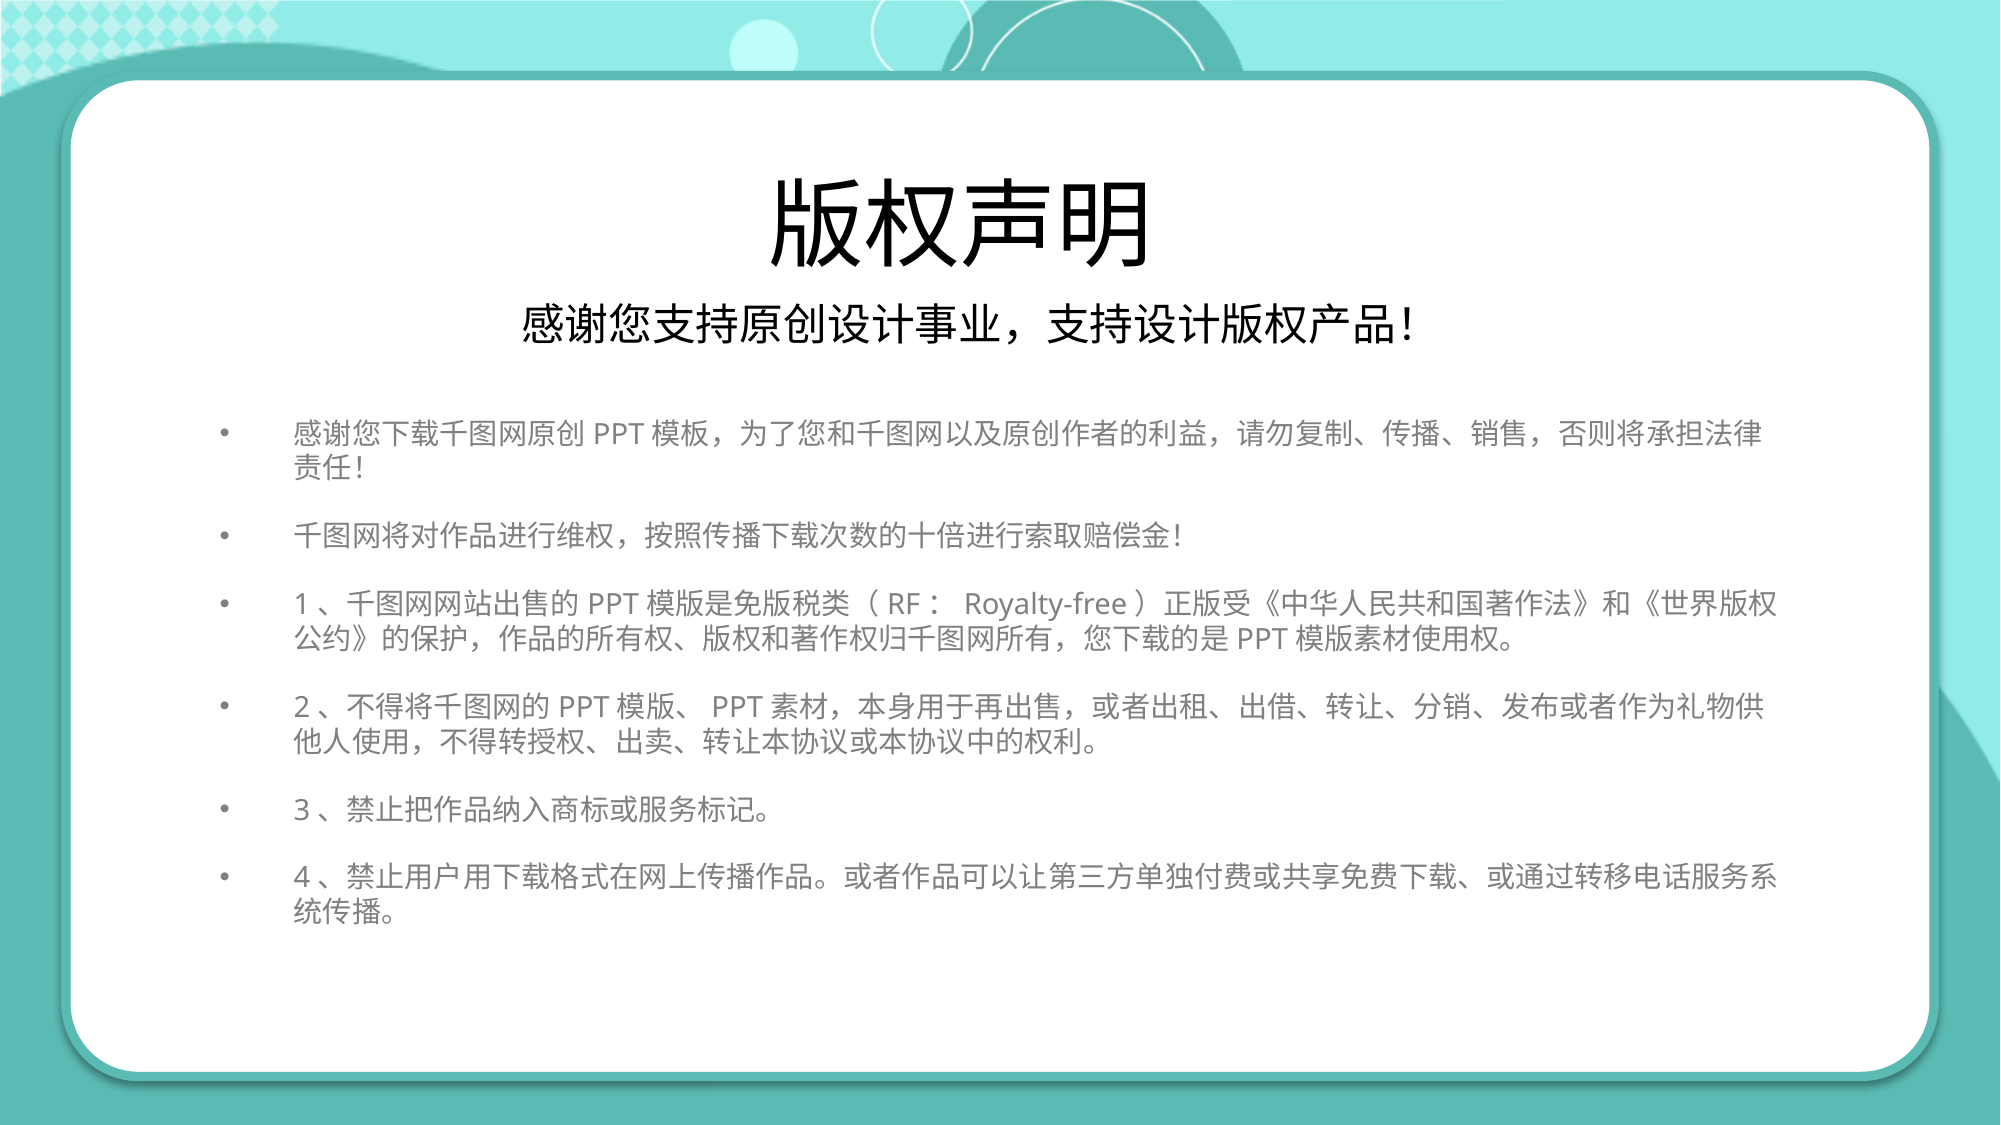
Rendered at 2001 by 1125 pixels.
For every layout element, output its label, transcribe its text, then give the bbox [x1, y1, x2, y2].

text_box 版权声明 [595, 155, 1325, 265]
text_box 感谢您支持原创设计事业，支持设计版权产品！ [448, 289, 1512, 354]
picture [0, 1, 2000, 1125]
text_box 感谢您下载千图网原创PPT模板，为了您和千图网以及原创作者的利益，请勿复制、传播、销售，否则将承担法律责任！ 千图网将对作品进行维权，按照传播下载次数的十倍进行索取赔偿金！ 1、千图网网站出售的PPT模版是免版税类（RF：Royalty-free）正版受《中华人民共和国著作法》和《世界版权公约》的保护，作品的所有权、版权和著作权归千图网所有，您下载的是PPT模版素材使用权。 2、不得将千图网的PPT模版、PPT素材，本身用于再出售，或者出租、出借、转让、分销、发布或者作为礼物供他人使用，不得转授权、出卖、转让本协议或本协议中的权利。 3、禁止把作品纳入商标或服务标记。 4、禁止用户用下载格式在网上传播作品。或者作品可以让第三方单独付费或共享免费下载、或通过转移电话服务系统传播。 [204, 407, 1796, 1057]
